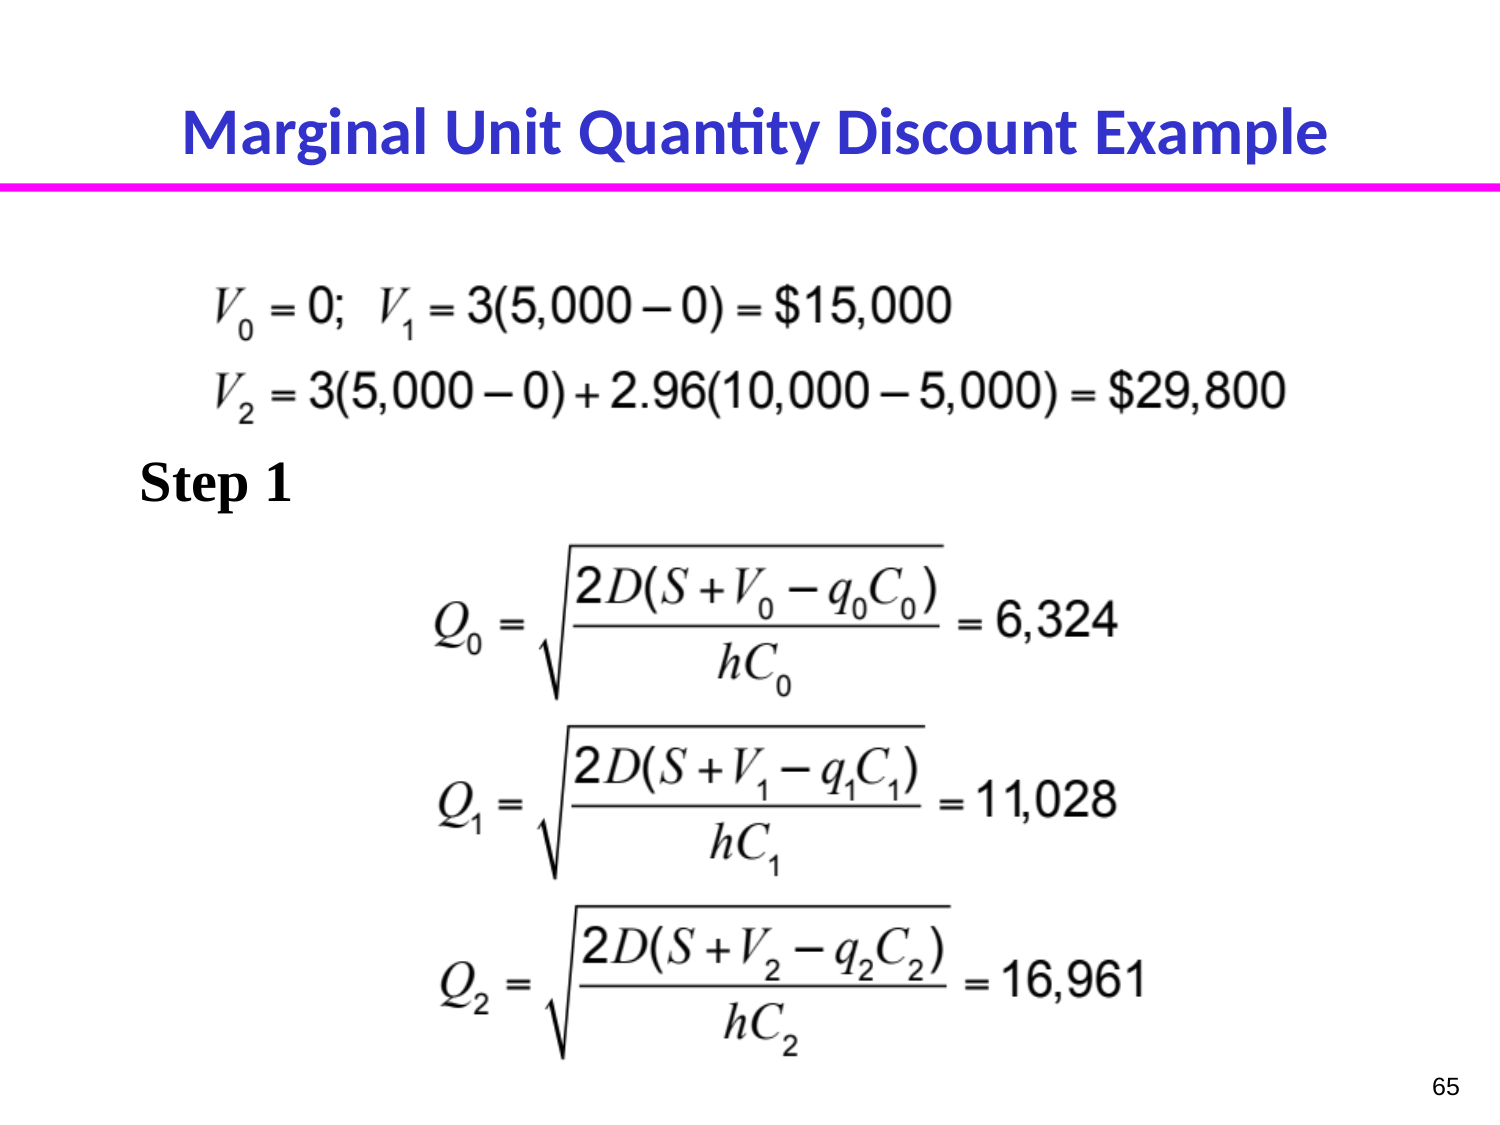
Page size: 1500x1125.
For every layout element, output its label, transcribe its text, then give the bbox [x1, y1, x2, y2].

title Marginal Unit Quantity Discount Example [62, 62, 1450, 175]
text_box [124, 435, 1144, 1063]
slide_number 65 [1162, 1062, 1475, 1125]
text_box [212, 273, 1288, 427]
